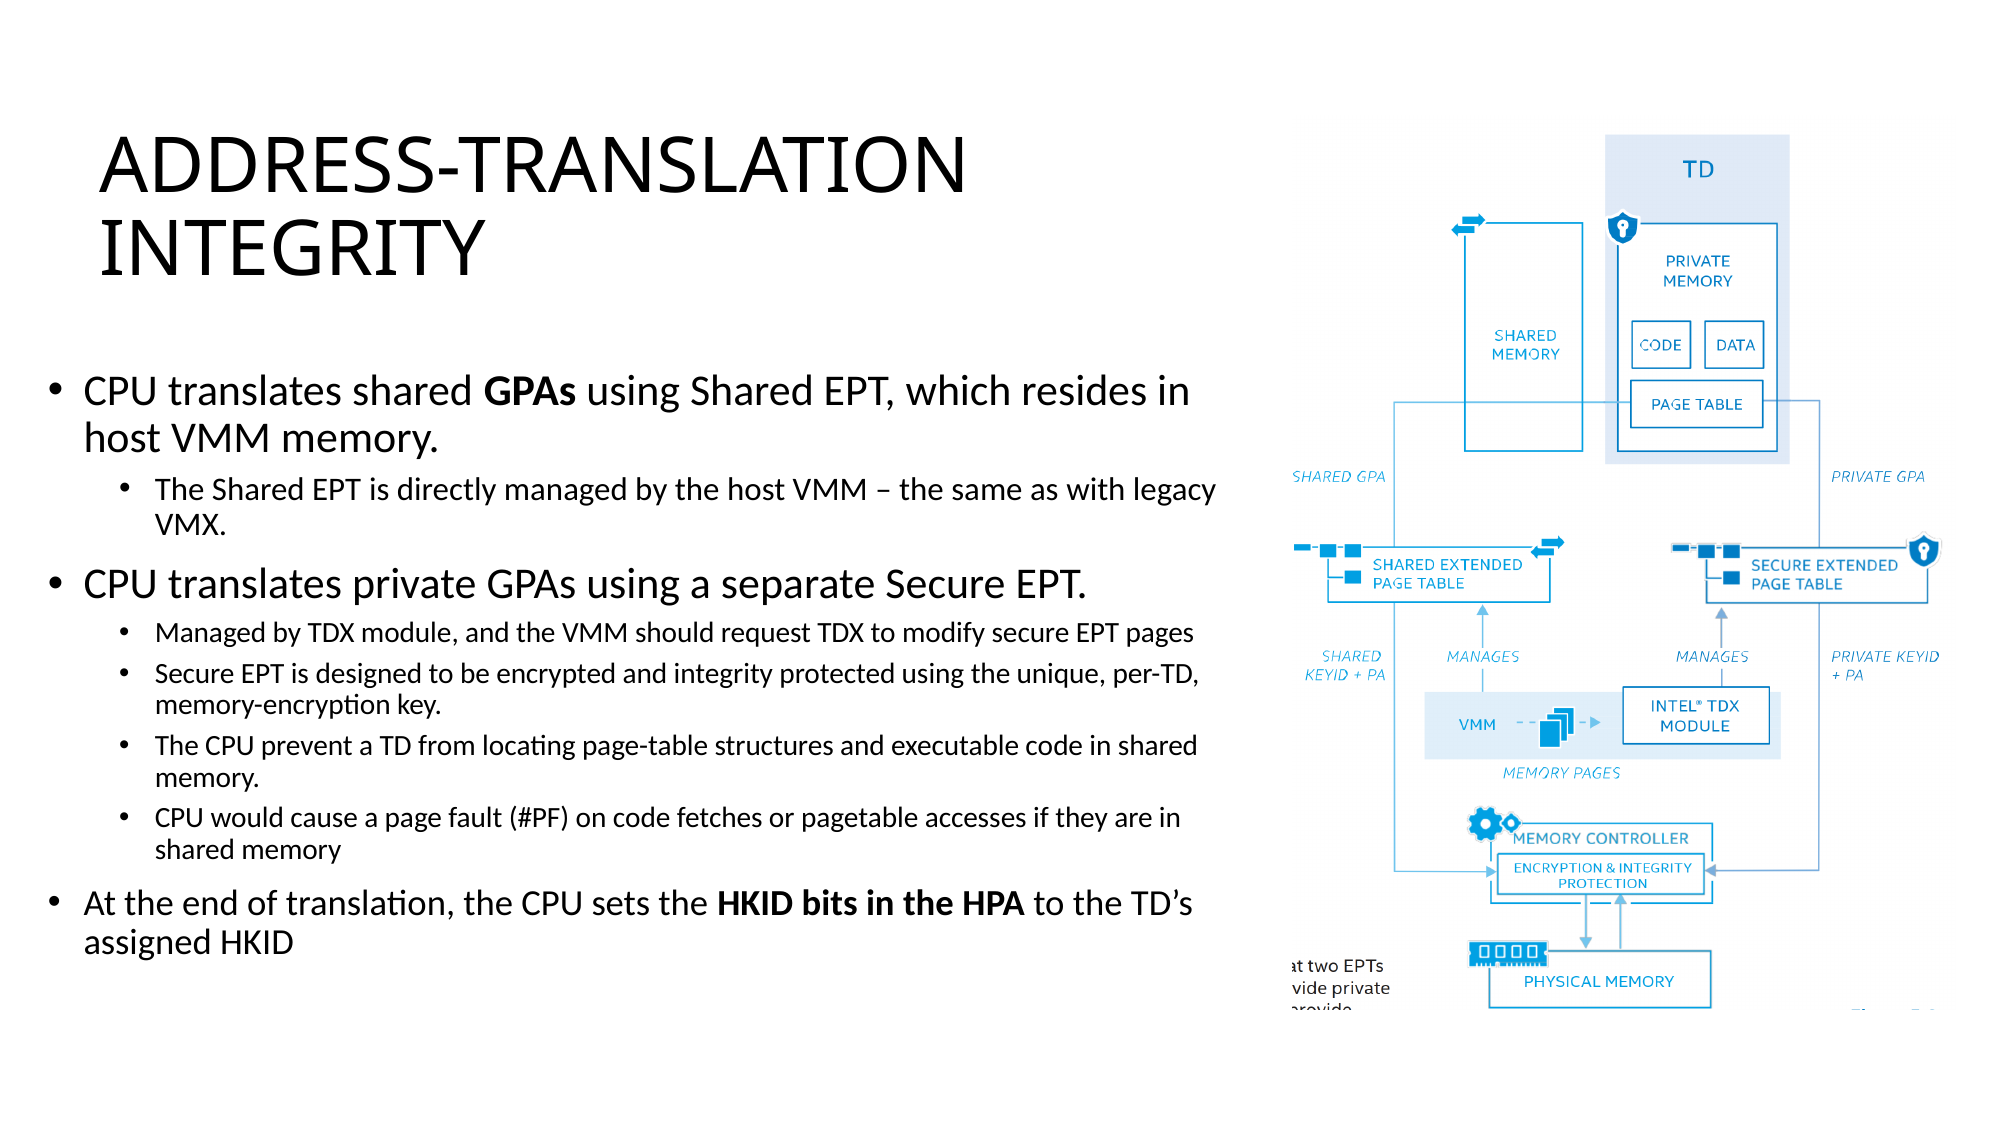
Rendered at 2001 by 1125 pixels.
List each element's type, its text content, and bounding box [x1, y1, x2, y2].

title ﻿ADDRESS-TRANSLATION INTEGRITY [84, 99, 1293, 319]
list CPU translates shared GPAs using Shared EPT, which resides in host VMM memory. The Shared EPT is directly managed by the host VMM – the same as with legacy VMX. ﻿CPU translates private GPAs using a separate Secure EPT. Managed by TDX module, and the VMM should request TDX to modify secure EPT pages Secure EPT is designed to be encrypted and integrity protected using the unique, per-TD, memory-encryption key. ﻿The CPU prevent a TD from locating page-table structures and executable code in shared memory. CPU would cause a page fault (#PF) on code fetches or pagetable accesses if they are in shared memory ﻿At the end of translation, the CPU sets the HKID bits in the HPA to the TD’s assigned HKID [32, 359, 1241, 1002]
picture [1292, 115, 1956, 1010]
